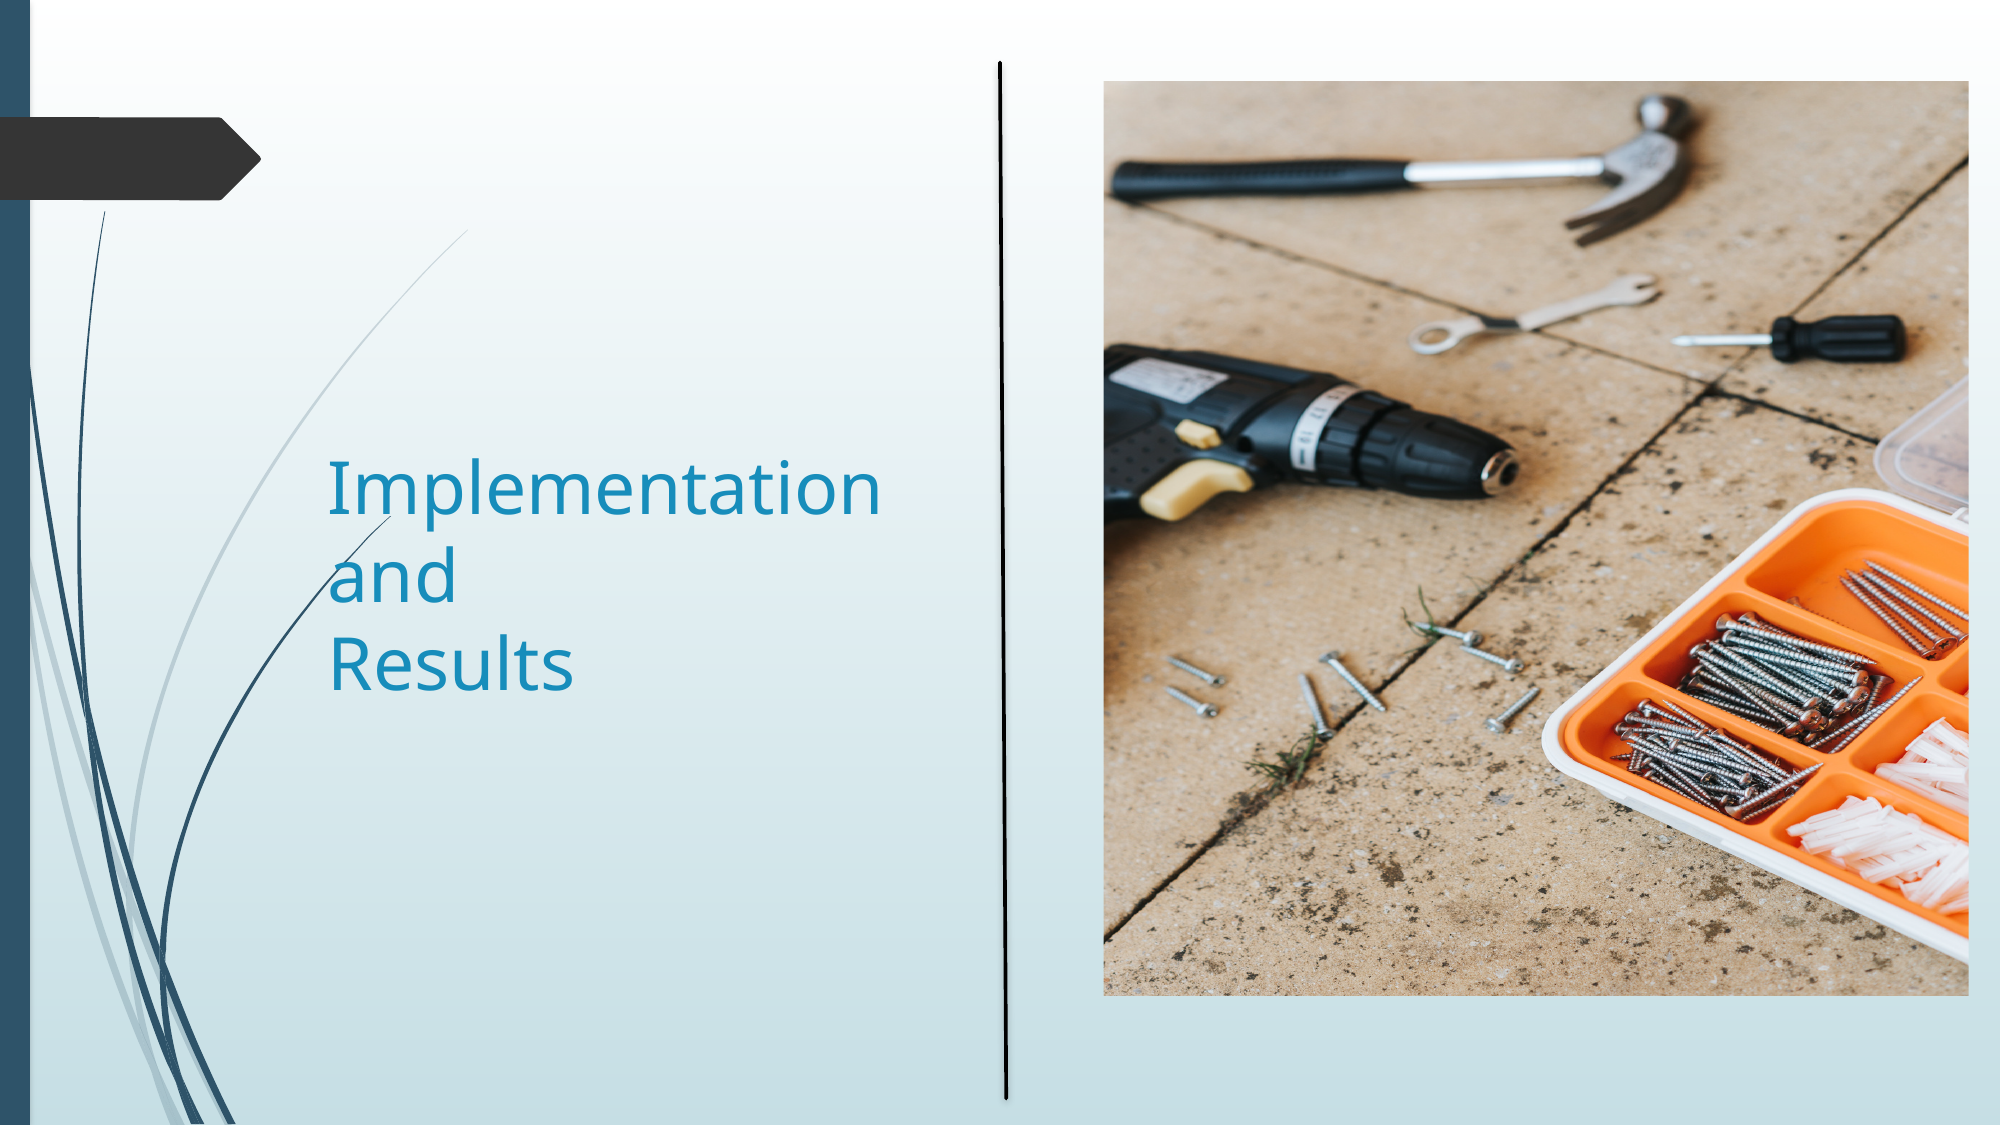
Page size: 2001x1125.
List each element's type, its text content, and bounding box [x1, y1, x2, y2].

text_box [999, 62, 1007, 1099]
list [1103, 81, 1969, 996]
title Implementation and Results [312, 433, 924, 741]
